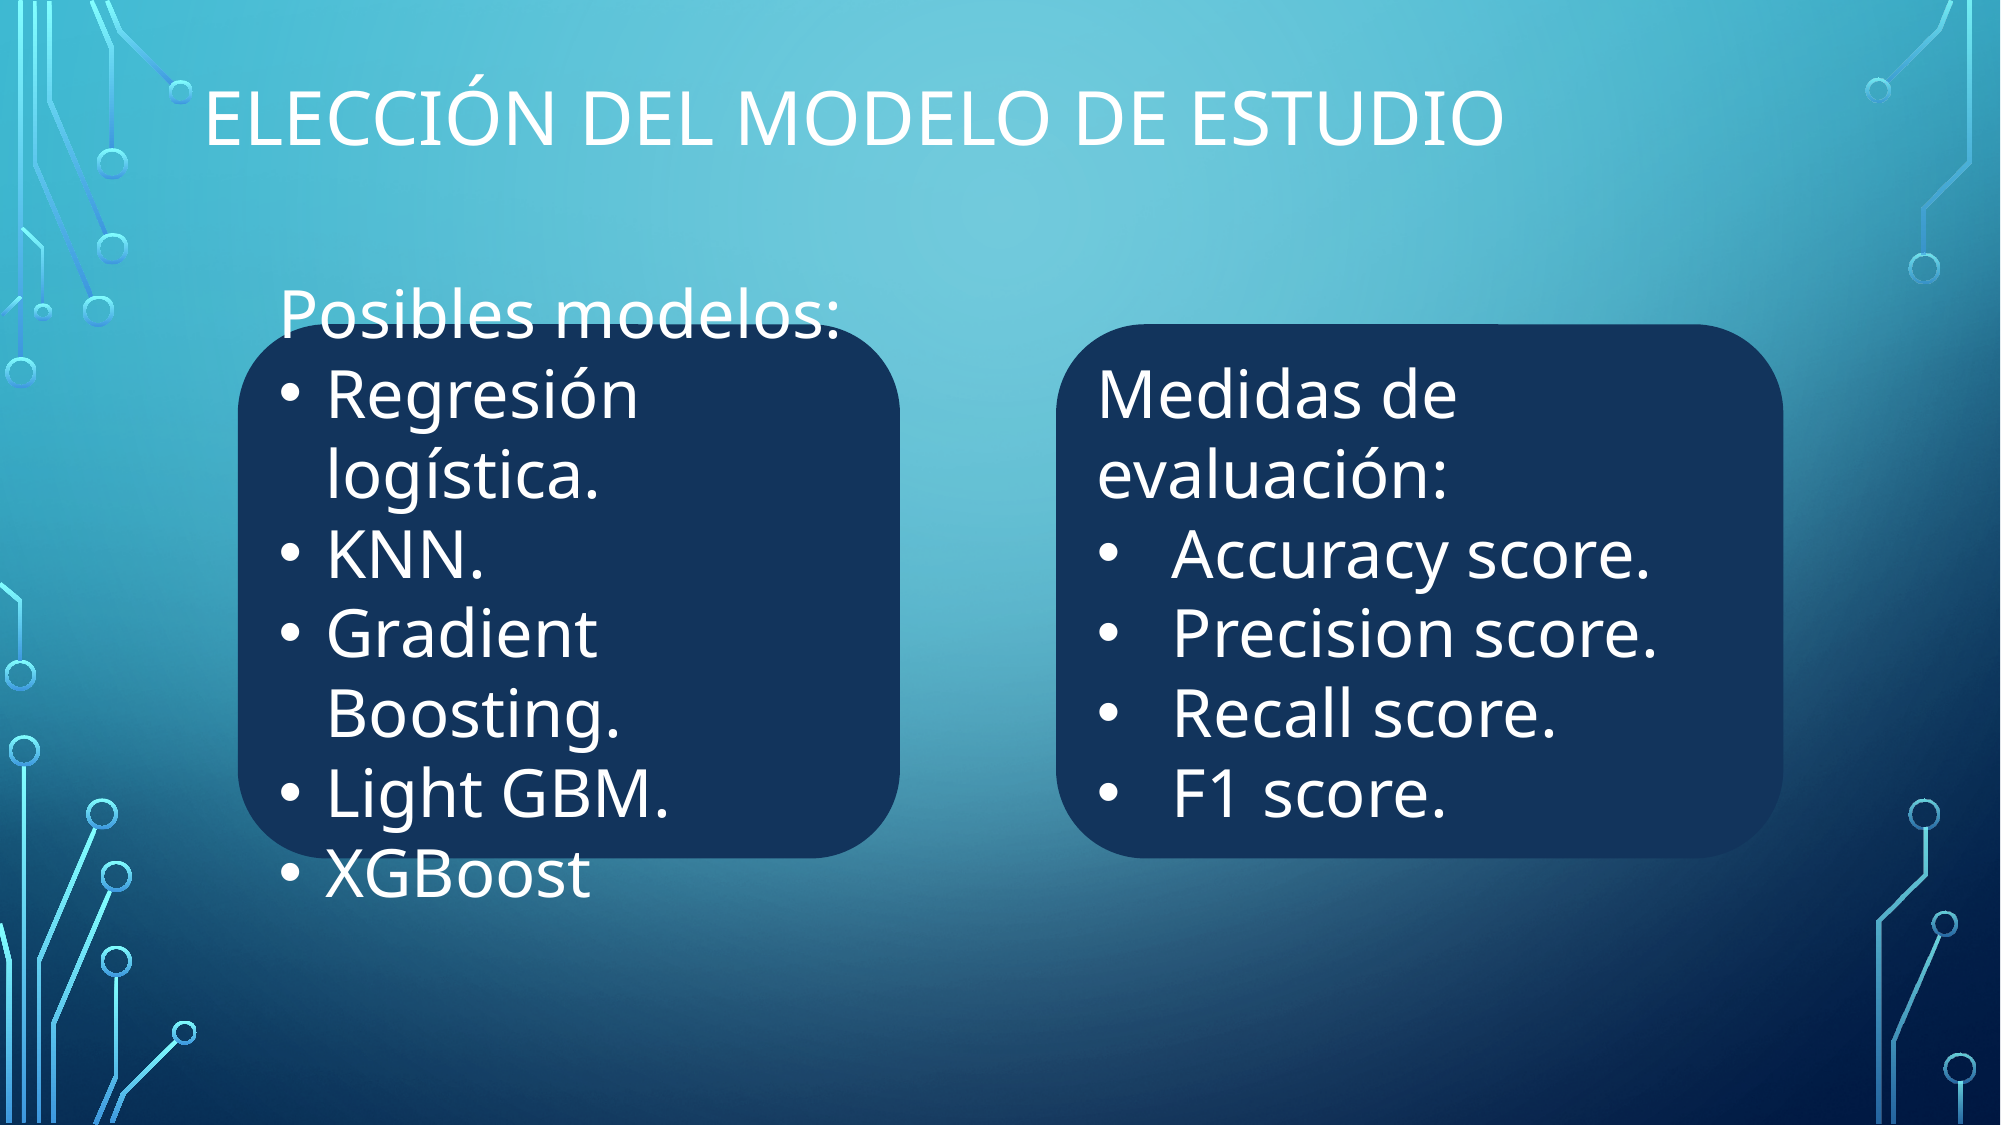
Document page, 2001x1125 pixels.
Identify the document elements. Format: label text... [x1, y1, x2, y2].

text_box Medidas de evaluación: Accuracy score. Precision score. Recall score. F1 score. [1054, 322, 1785, 860]
text_box Posibles modelos: Regresión logística. KNN. Gradient Boosting. Light GBM. XGBoost [236, 322, 902, 860]
title ELECCIÓN DEL MODELO DE ESTUDIO [187, 0, 1813, 243]
